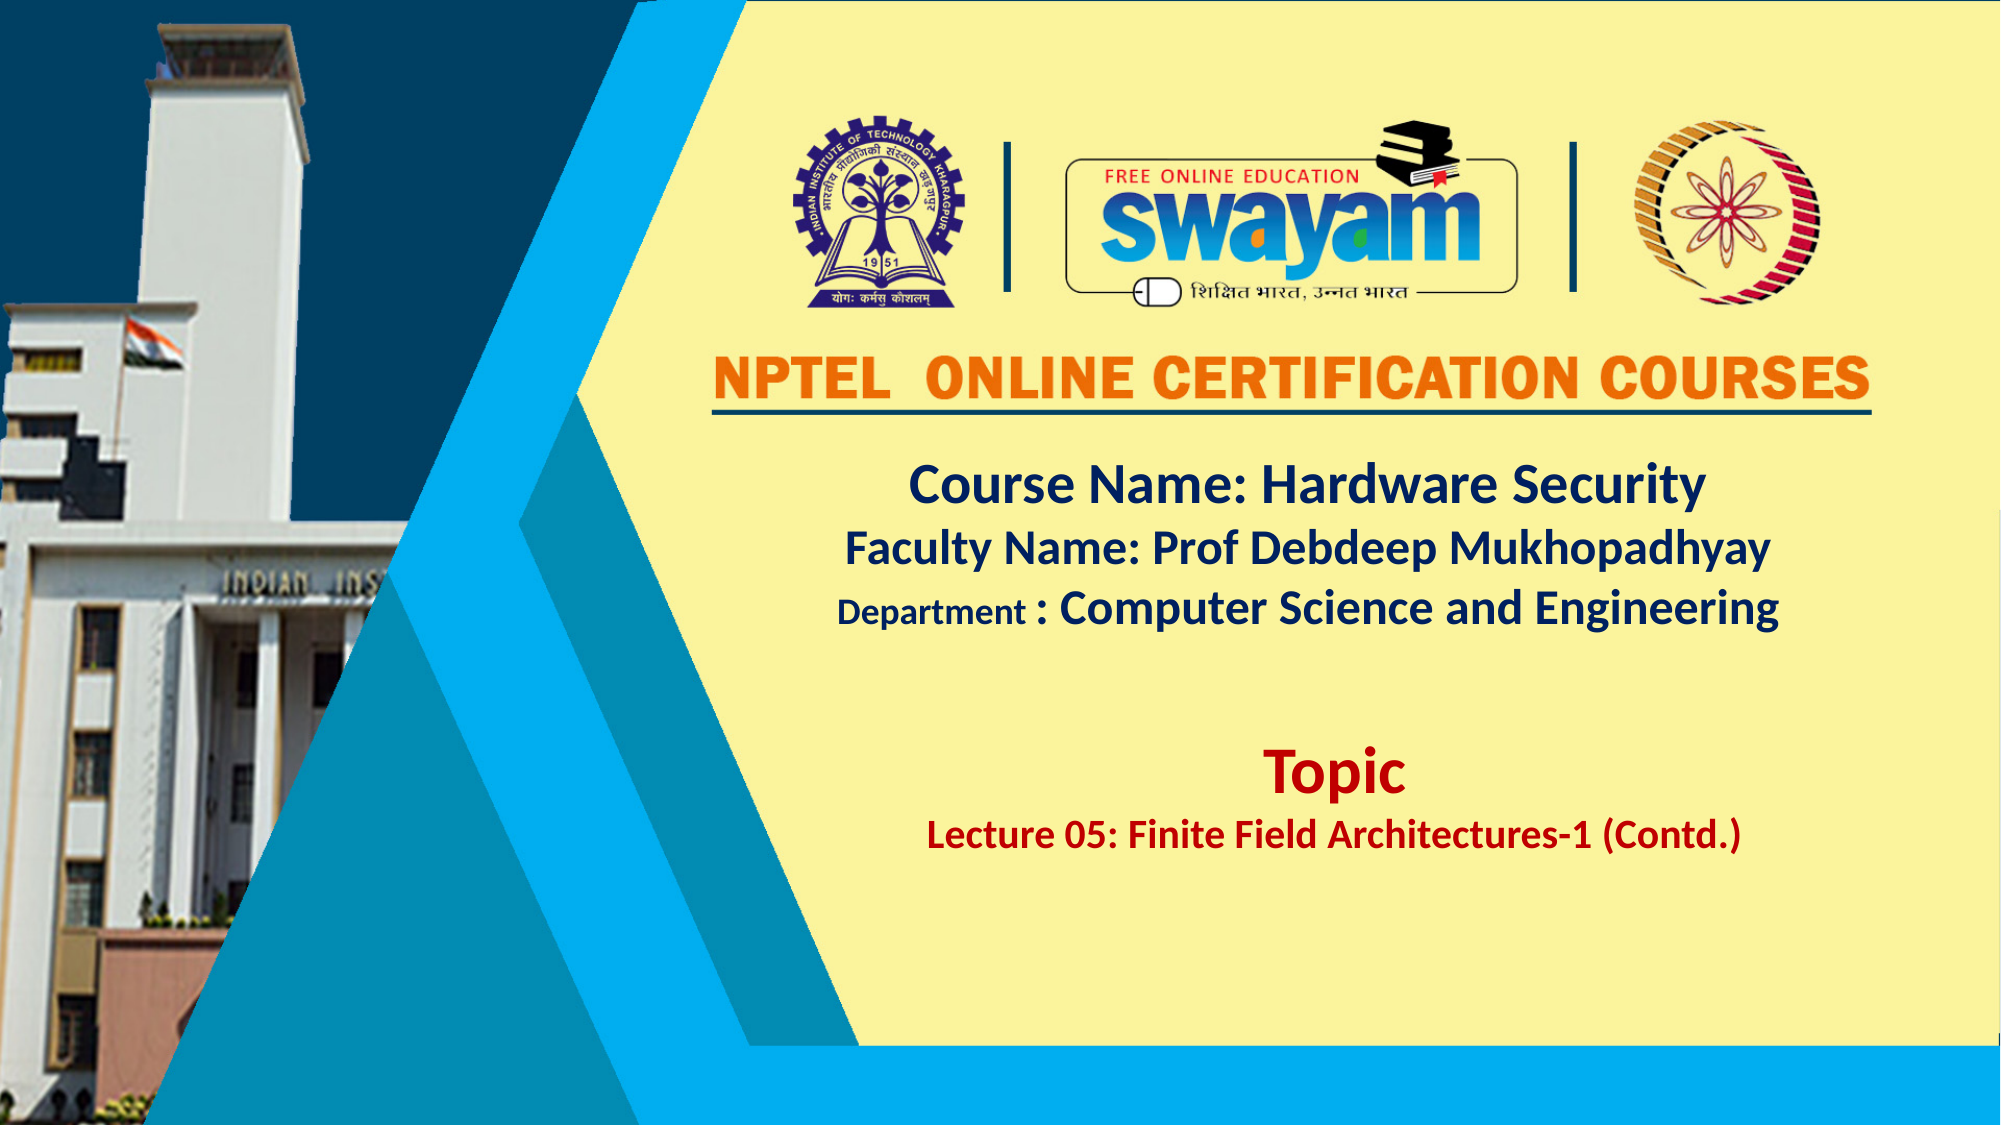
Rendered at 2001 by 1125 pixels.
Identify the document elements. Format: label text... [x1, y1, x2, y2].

picture [578, 0, 2001, 1045]
text_box Course Name: Hardware Security Faculty Name: Prof Debdeep Mukhopadhyay Department : Computer Science and Engineering [617, 437, 2000, 703]
picture [0, 0, 633, 1125]
text_box Topic Lecture 05: Finite Field Architectures-1 (Contd.) [700, 719, 1970, 865]
